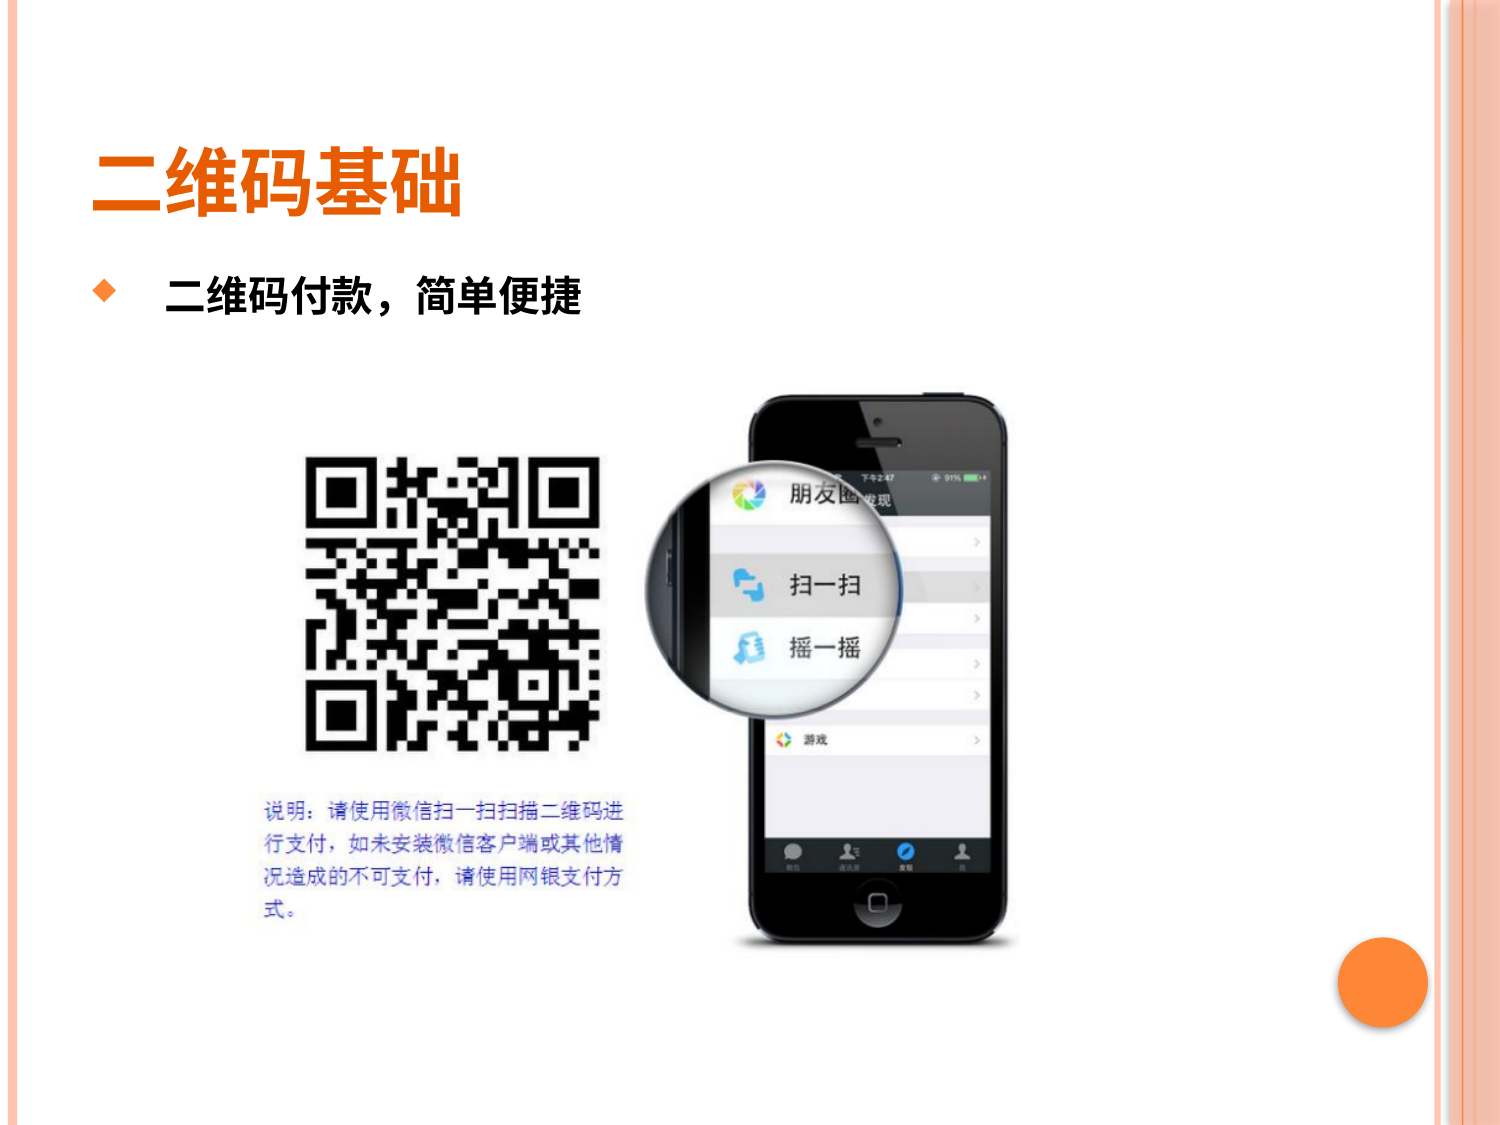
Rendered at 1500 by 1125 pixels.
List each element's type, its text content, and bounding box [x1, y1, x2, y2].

picture [245, 386, 1035, 960]
list 二维码付款，简单便捷 [75, 262, 1300, 1062]
title 二维码基础 [75, 45, 1300, 233]
